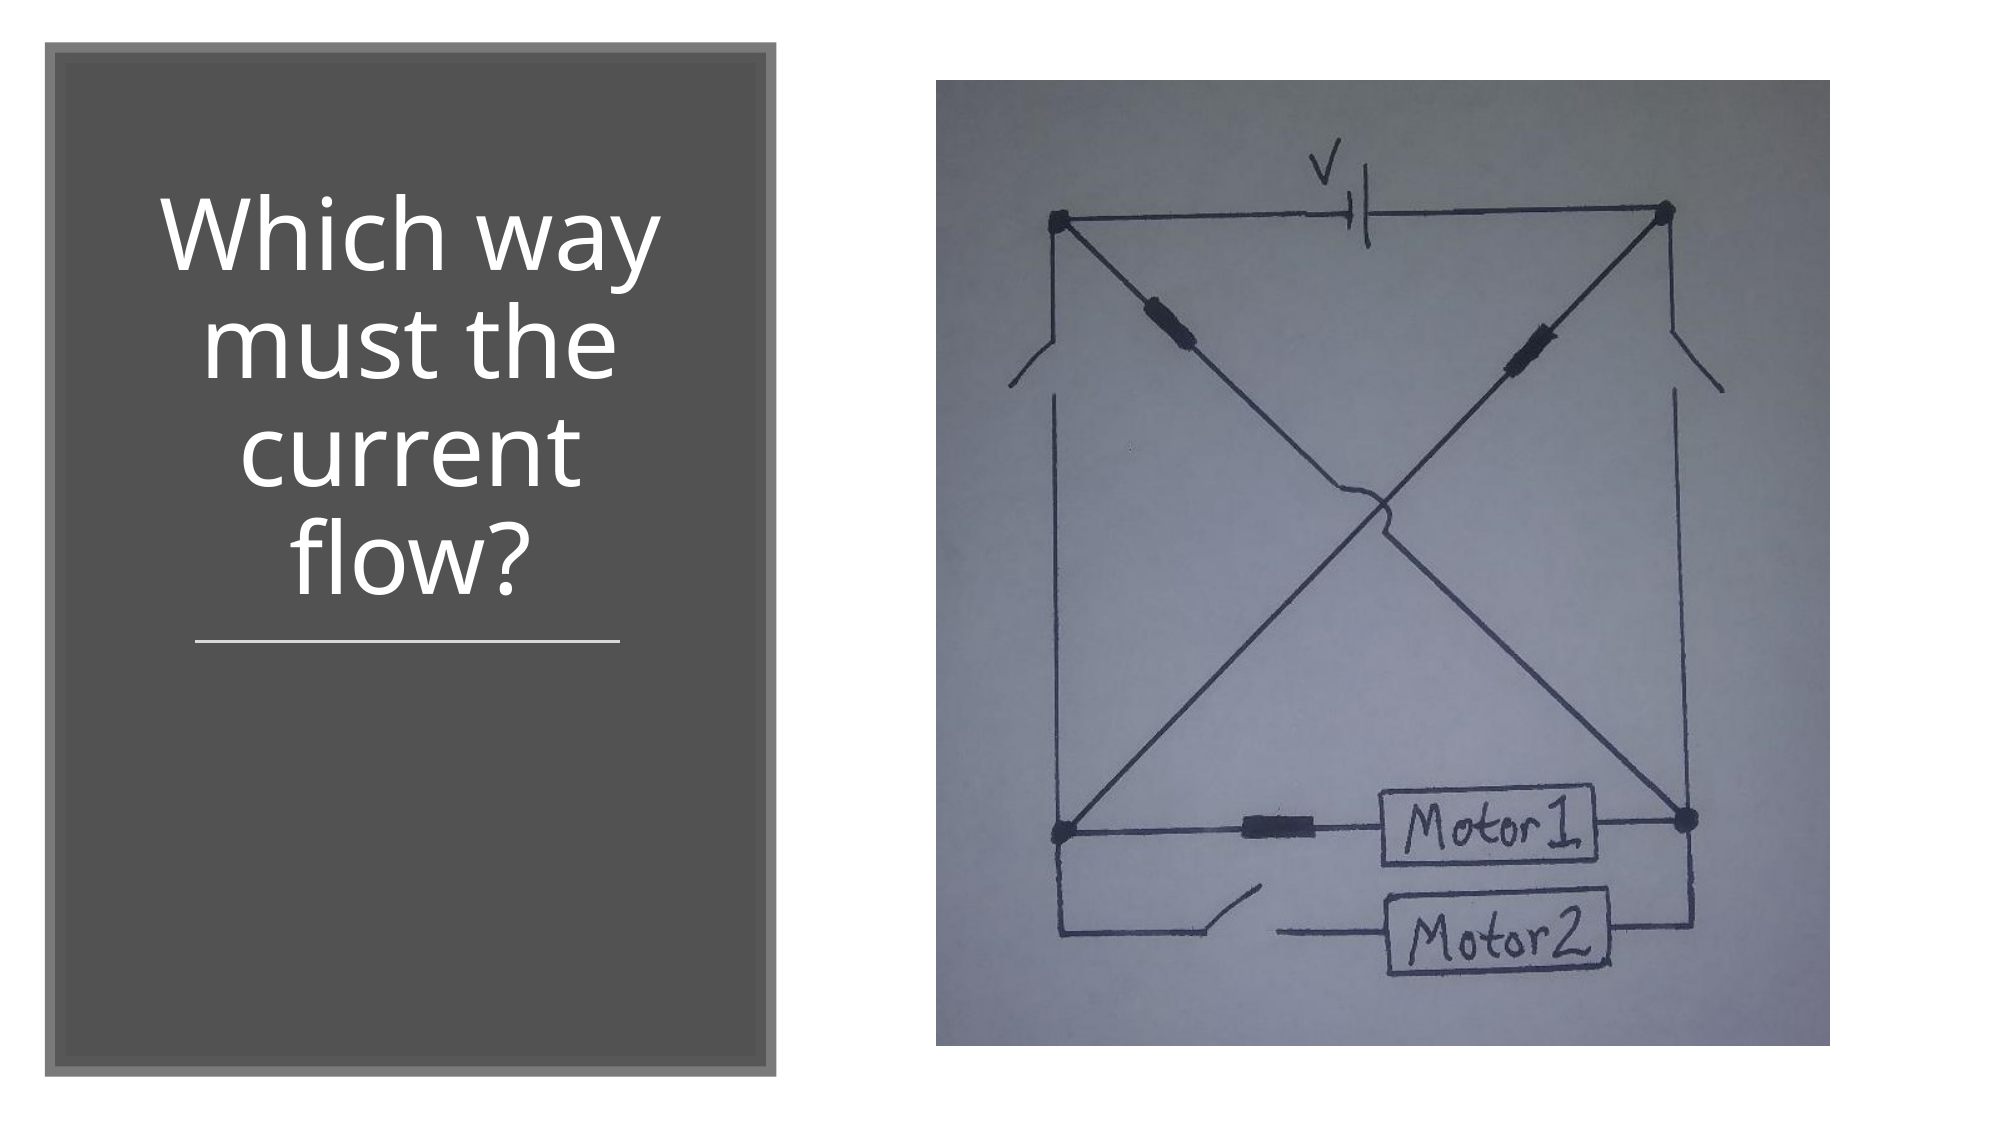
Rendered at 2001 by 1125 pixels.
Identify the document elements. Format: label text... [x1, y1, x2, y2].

picture [936, 80, 1830, 1046]
text_box [54, 52, 767, 1067]
title Which way must the current flow? [110, 149, 711, 624]
